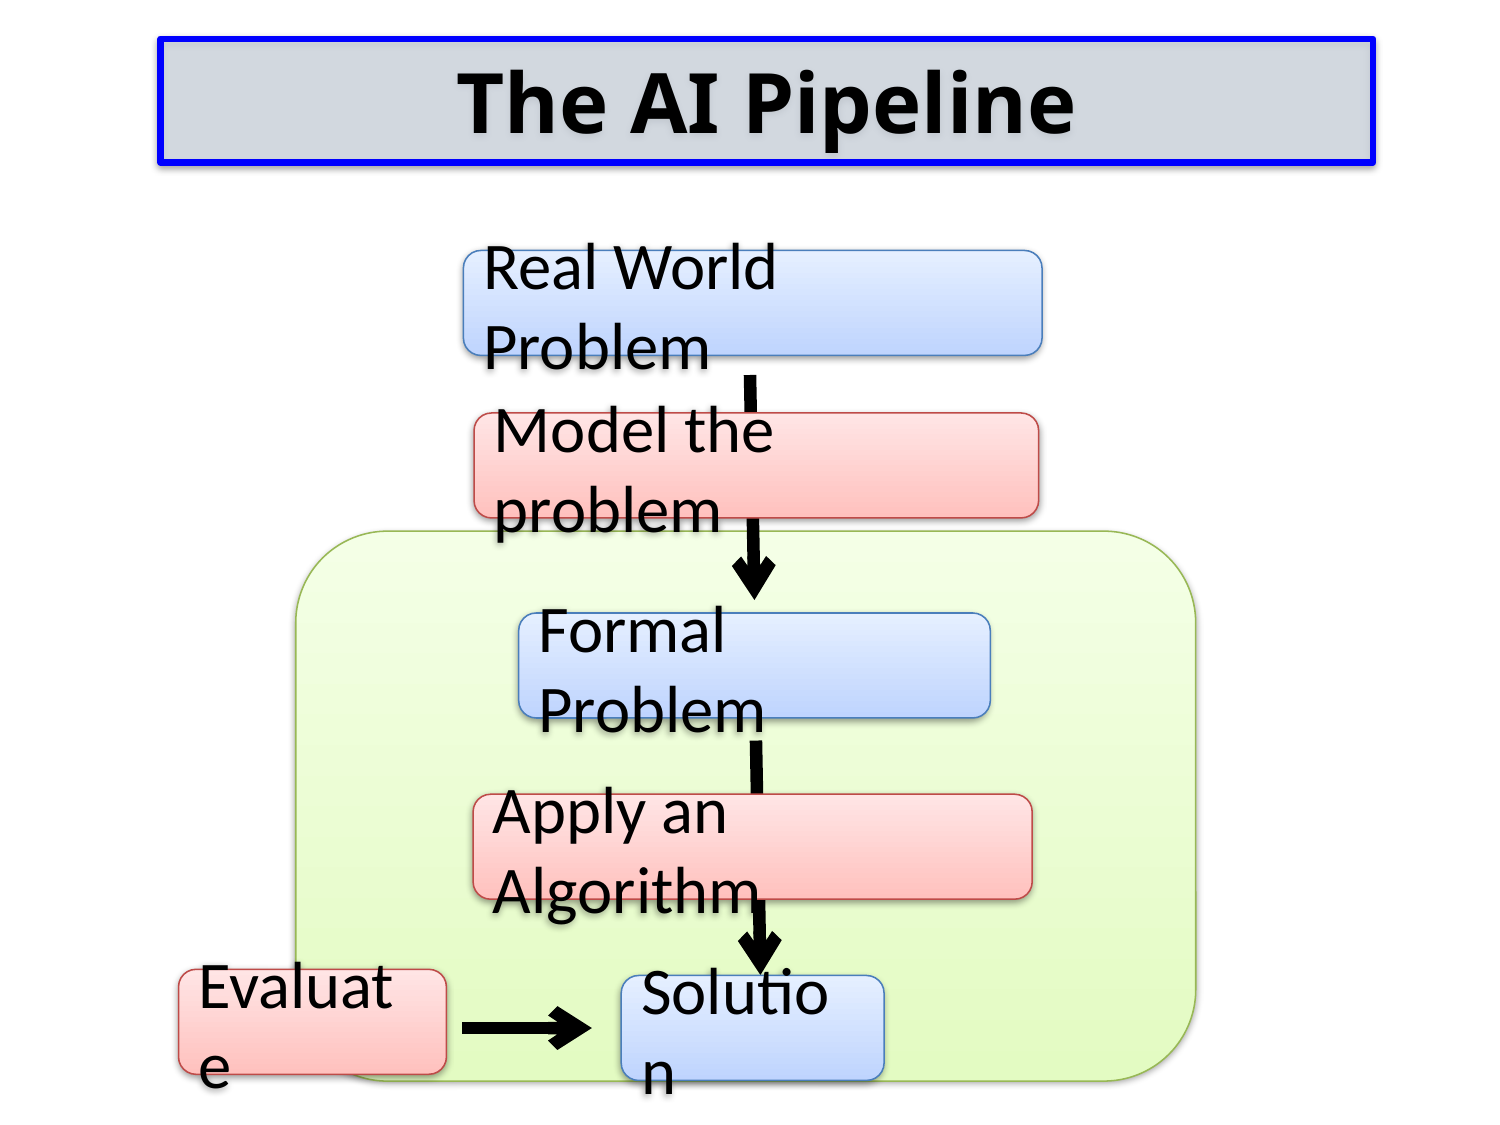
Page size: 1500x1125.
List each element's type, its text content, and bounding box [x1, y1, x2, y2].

text_box Formal Problem [517, 612, 992, 719]
text_box Model the problem [473, 412, 744, 519]
text_box Model the problem [758, 412, 1040, 519]
text_box Real World Problem [462, 249, 1043, 357]
text_box Apply an Algorithm [765, 793, 1033, 900]
text_box Evaluate [177, 968, 448, 1076]
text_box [755, 740, 761, 976]
text_box The AI Pipeline [157, 36, 1376, 166]
text_box Solution [620, 974, 885, 1082]
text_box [749, 374, 755, 601]
text_box [294, 530, 1197, 1082]
text_box Apply an Algorithm [472, 793, 750, 900]
